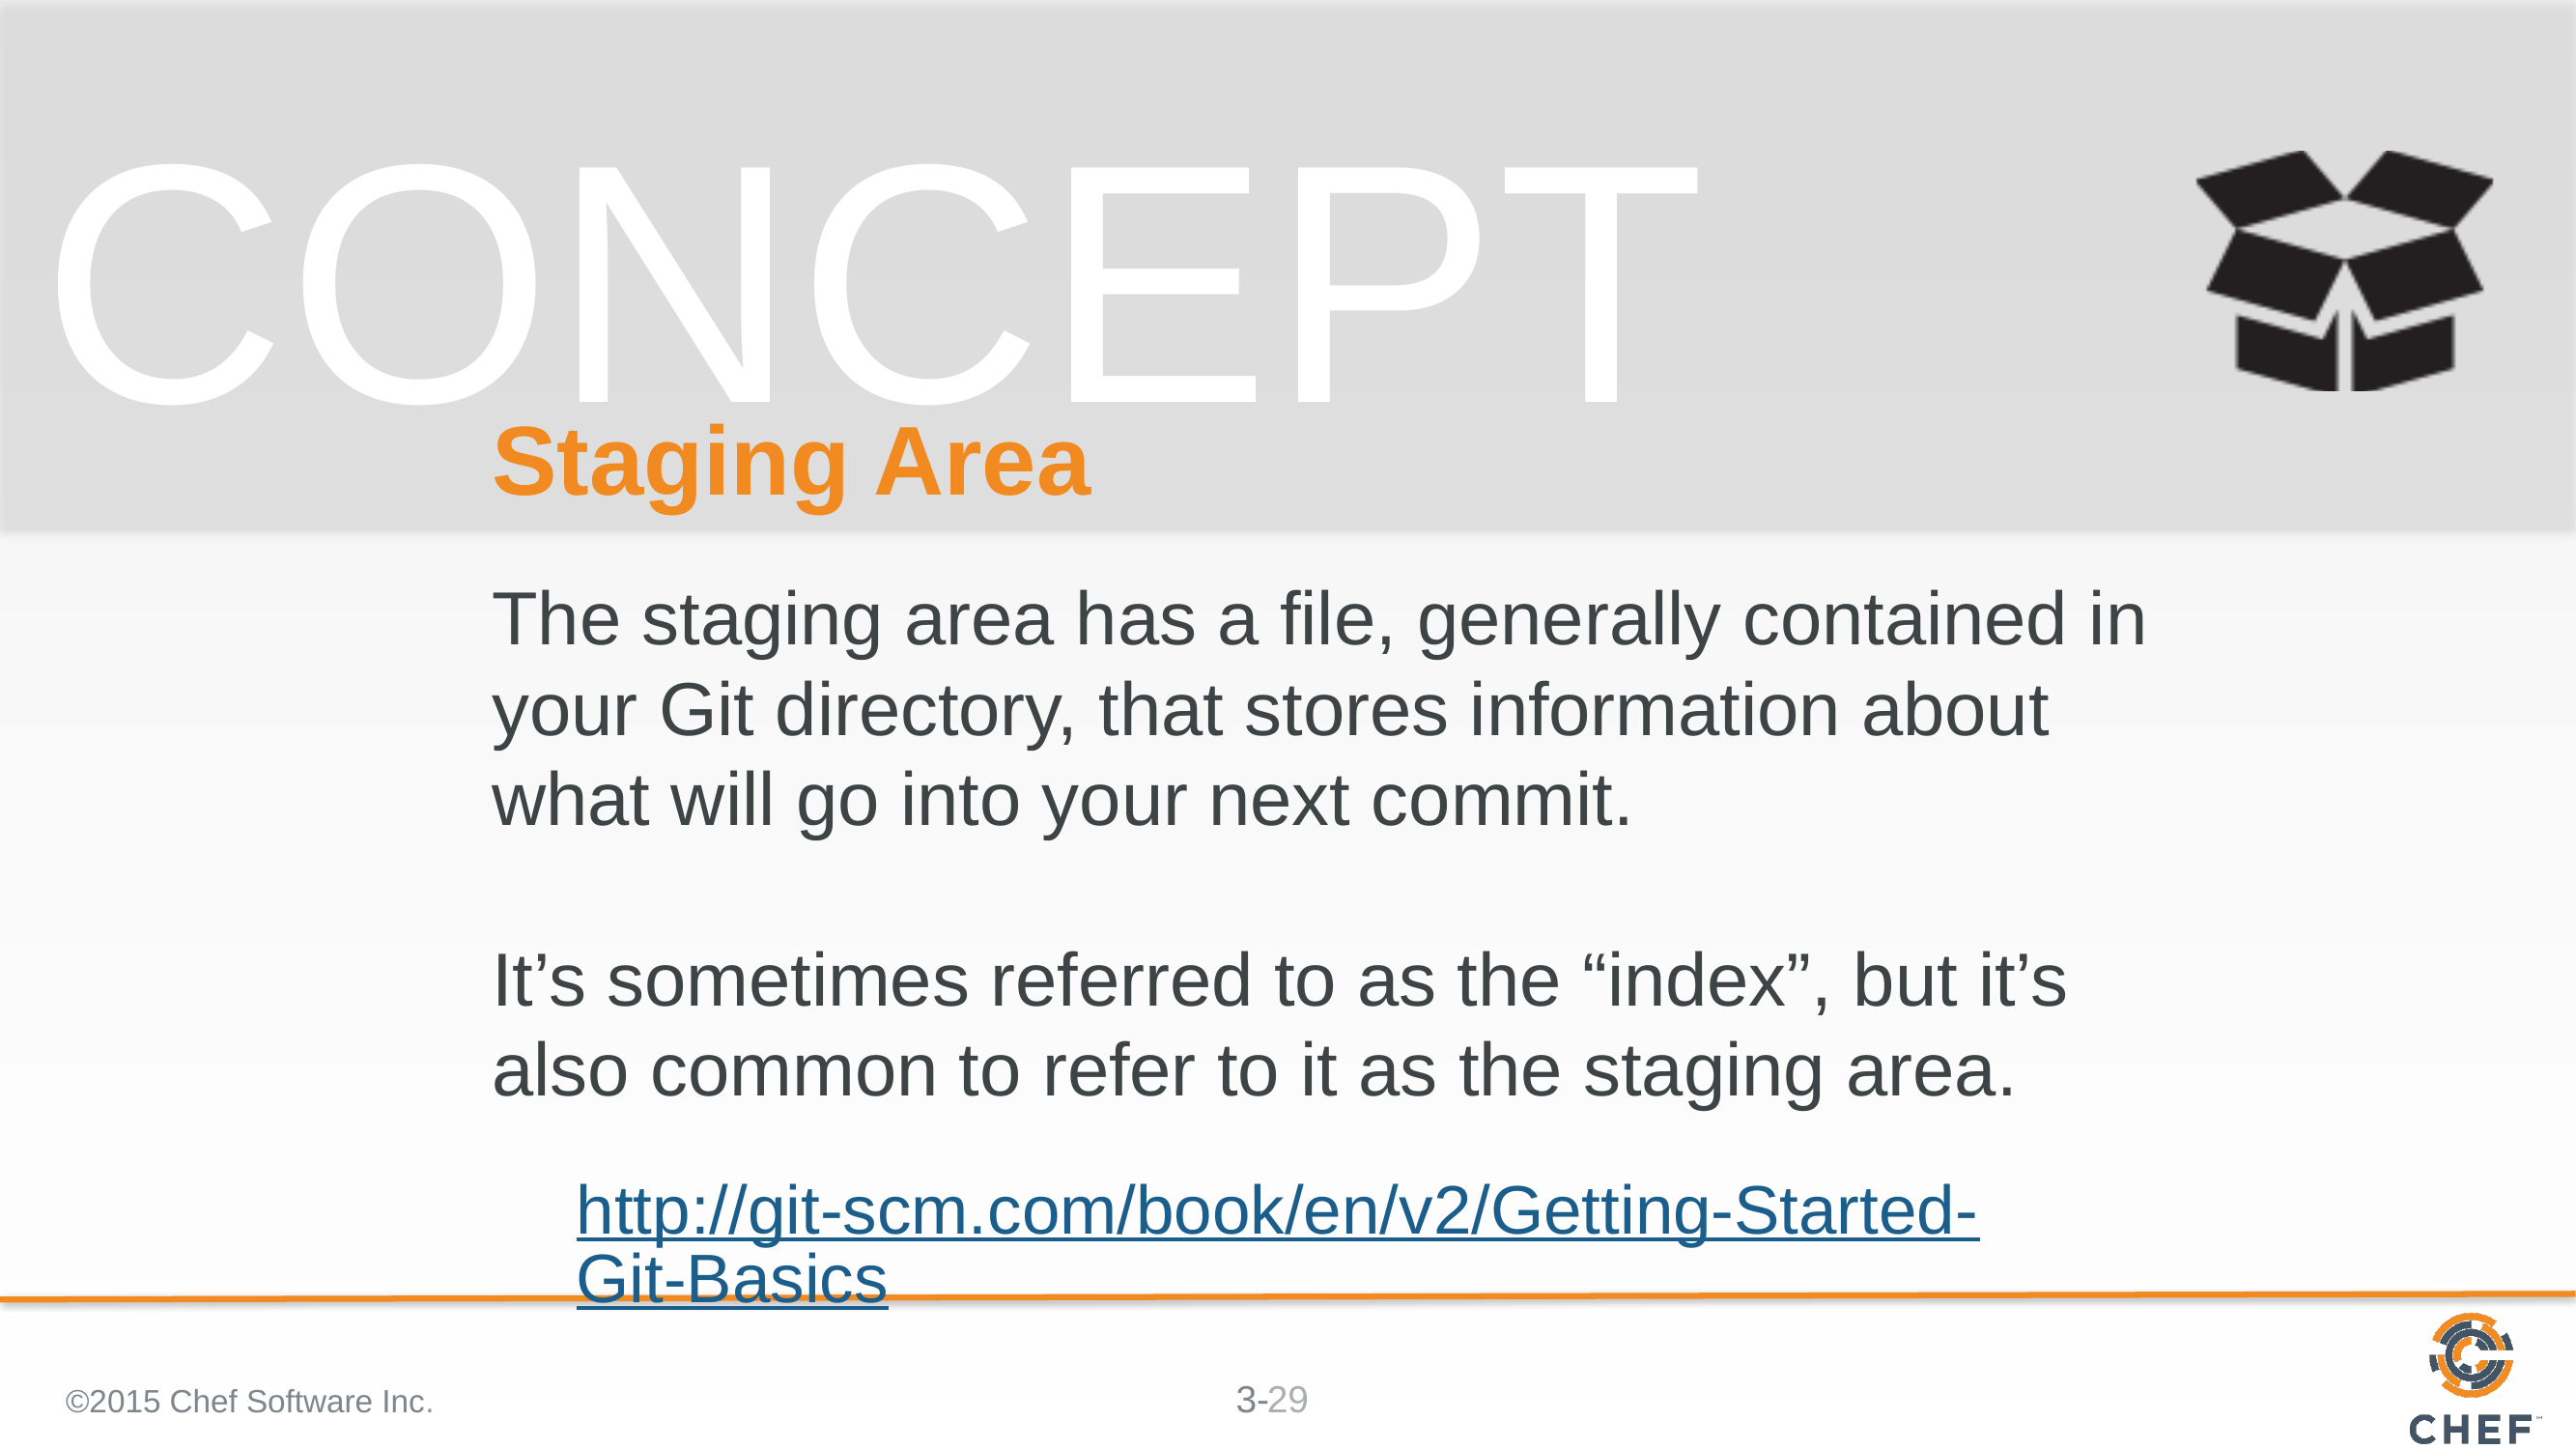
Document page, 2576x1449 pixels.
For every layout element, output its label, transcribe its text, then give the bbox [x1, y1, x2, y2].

list http://git-scm.com/book/en/v2/Getting-Started-Git-Basics [576, 1164, 1990, 1248]
footer ©2015 Chef Software Inc. [51, 1359, 952, 1440]
title Staging Area [477, 395, 2217, 531]
slide_number 29 [998, 1359, 1578, 1437]
subtitle The staging area has a file, generally contained in your Git directory, that stores information about what will go into your next commit. It’s sometimes referred to as the “index”, but it’s also common to refer to it as the staging area. [477, 555, 2217, 1087]
picture [2399, 1297, 2550, 1449]
